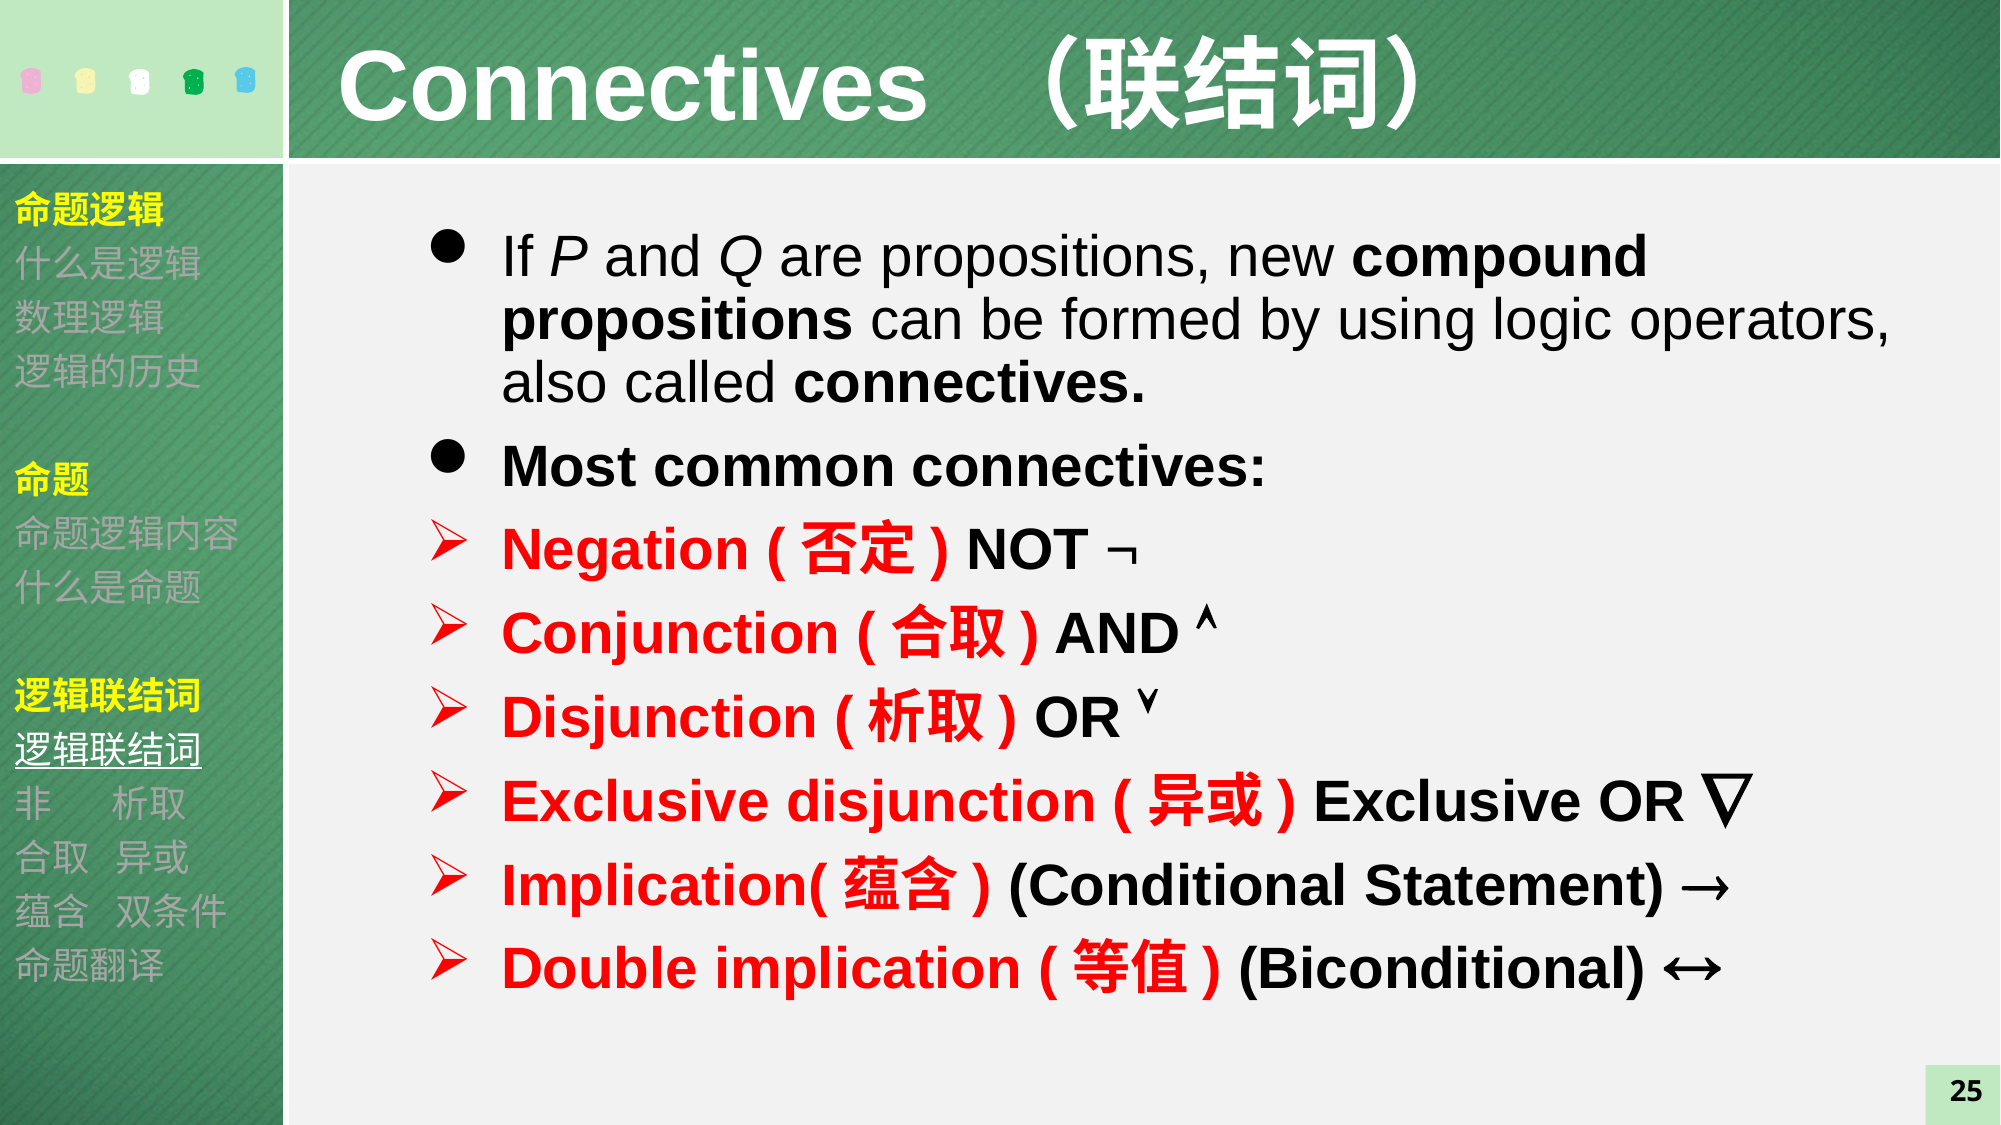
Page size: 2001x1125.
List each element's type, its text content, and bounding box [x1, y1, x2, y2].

picture [0, 164, 283, 1125]
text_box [19, 65, 258, 95]
text_box 命题逻辑 什么是逻辑 数理逻辑 逻辑的历史 命题 命题逻辑内容 什么是命题 逻辑联结词 逻辑联结词 非 析取 合取 异或 蕴含 双条件 命题翻译 [0, 170, 277, 995]
picture [289, 0, 2000, 158]
text_box Connectives （联结词） [322, 12, 1948, 148]
slide_number 25 [1925, 1065, 2000, 1125]
